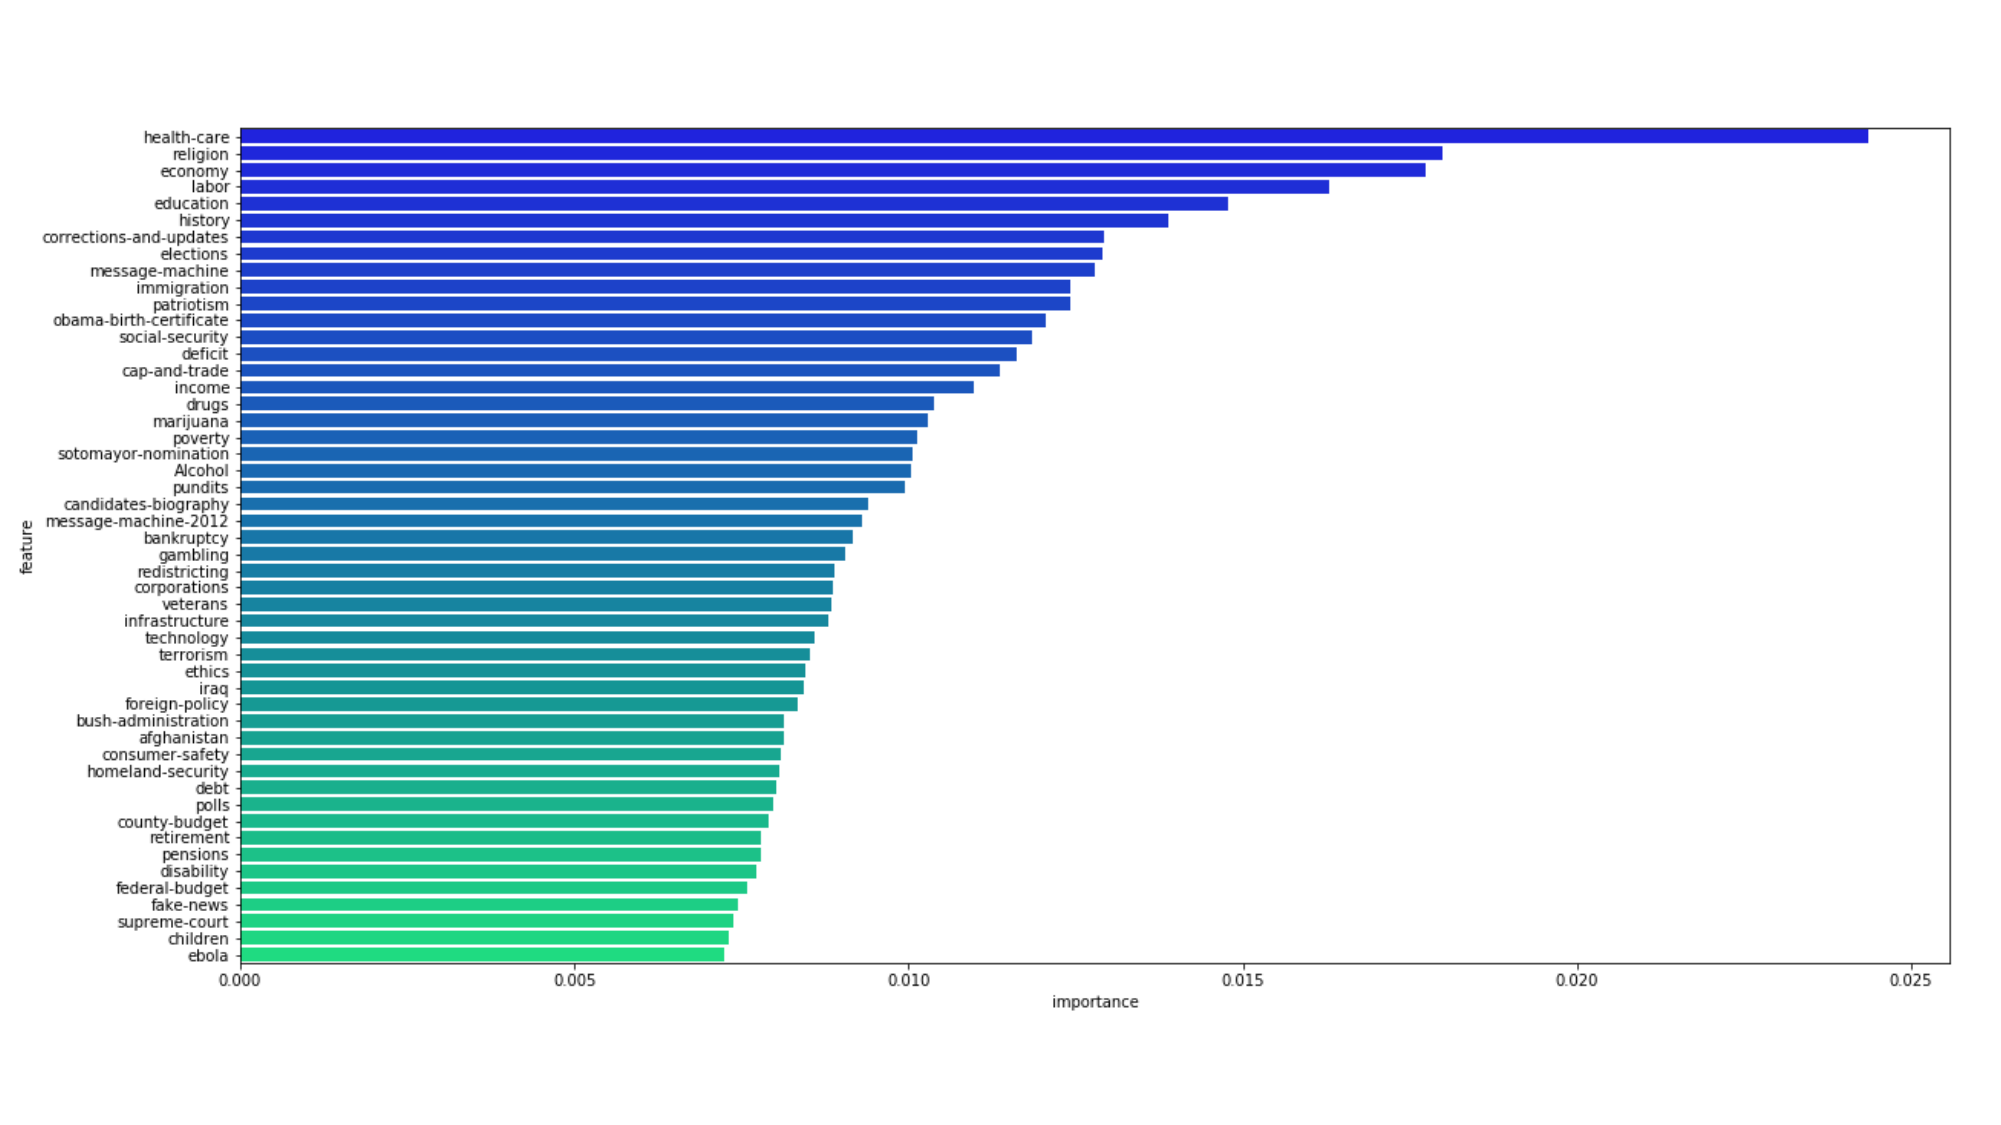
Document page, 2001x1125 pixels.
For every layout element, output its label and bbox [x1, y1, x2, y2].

list [0, 105, 1988, 1020]
